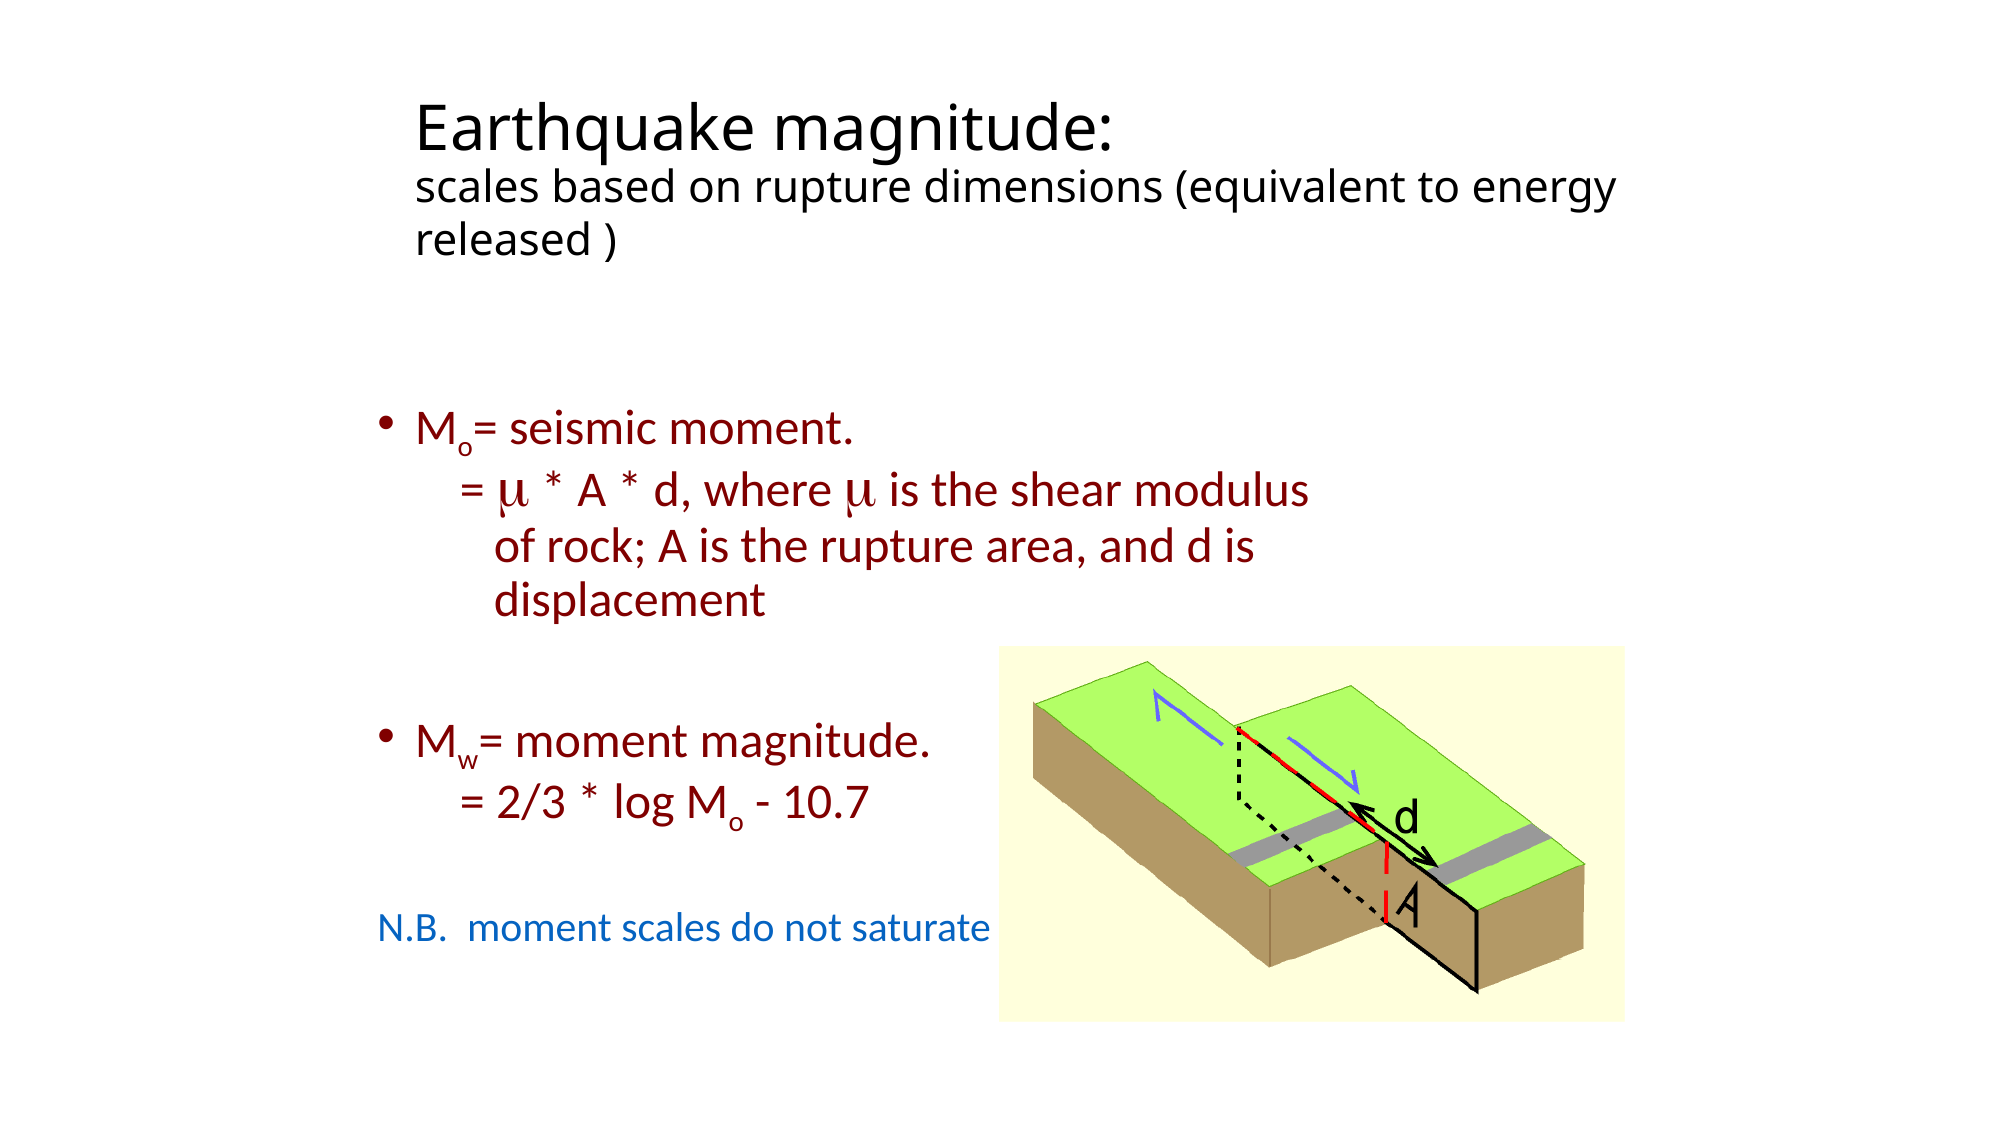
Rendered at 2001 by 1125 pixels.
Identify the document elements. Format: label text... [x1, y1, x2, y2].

title Earthquake magnitude: scales based on rupture dimensions (equivalent to energy released ) [399, 87, 1638, 275]
list Mo= seismic moment. = m * A * d, where m is the shear modulus of rock; A is the rupture area, and d is displacement Mw= moment magnitude. = 2/3 * log Mo - 10.7 N.B. moment scales do not saturate [362, 387, 1688, 1000]
picture [999, 646, 1625, 1022]
